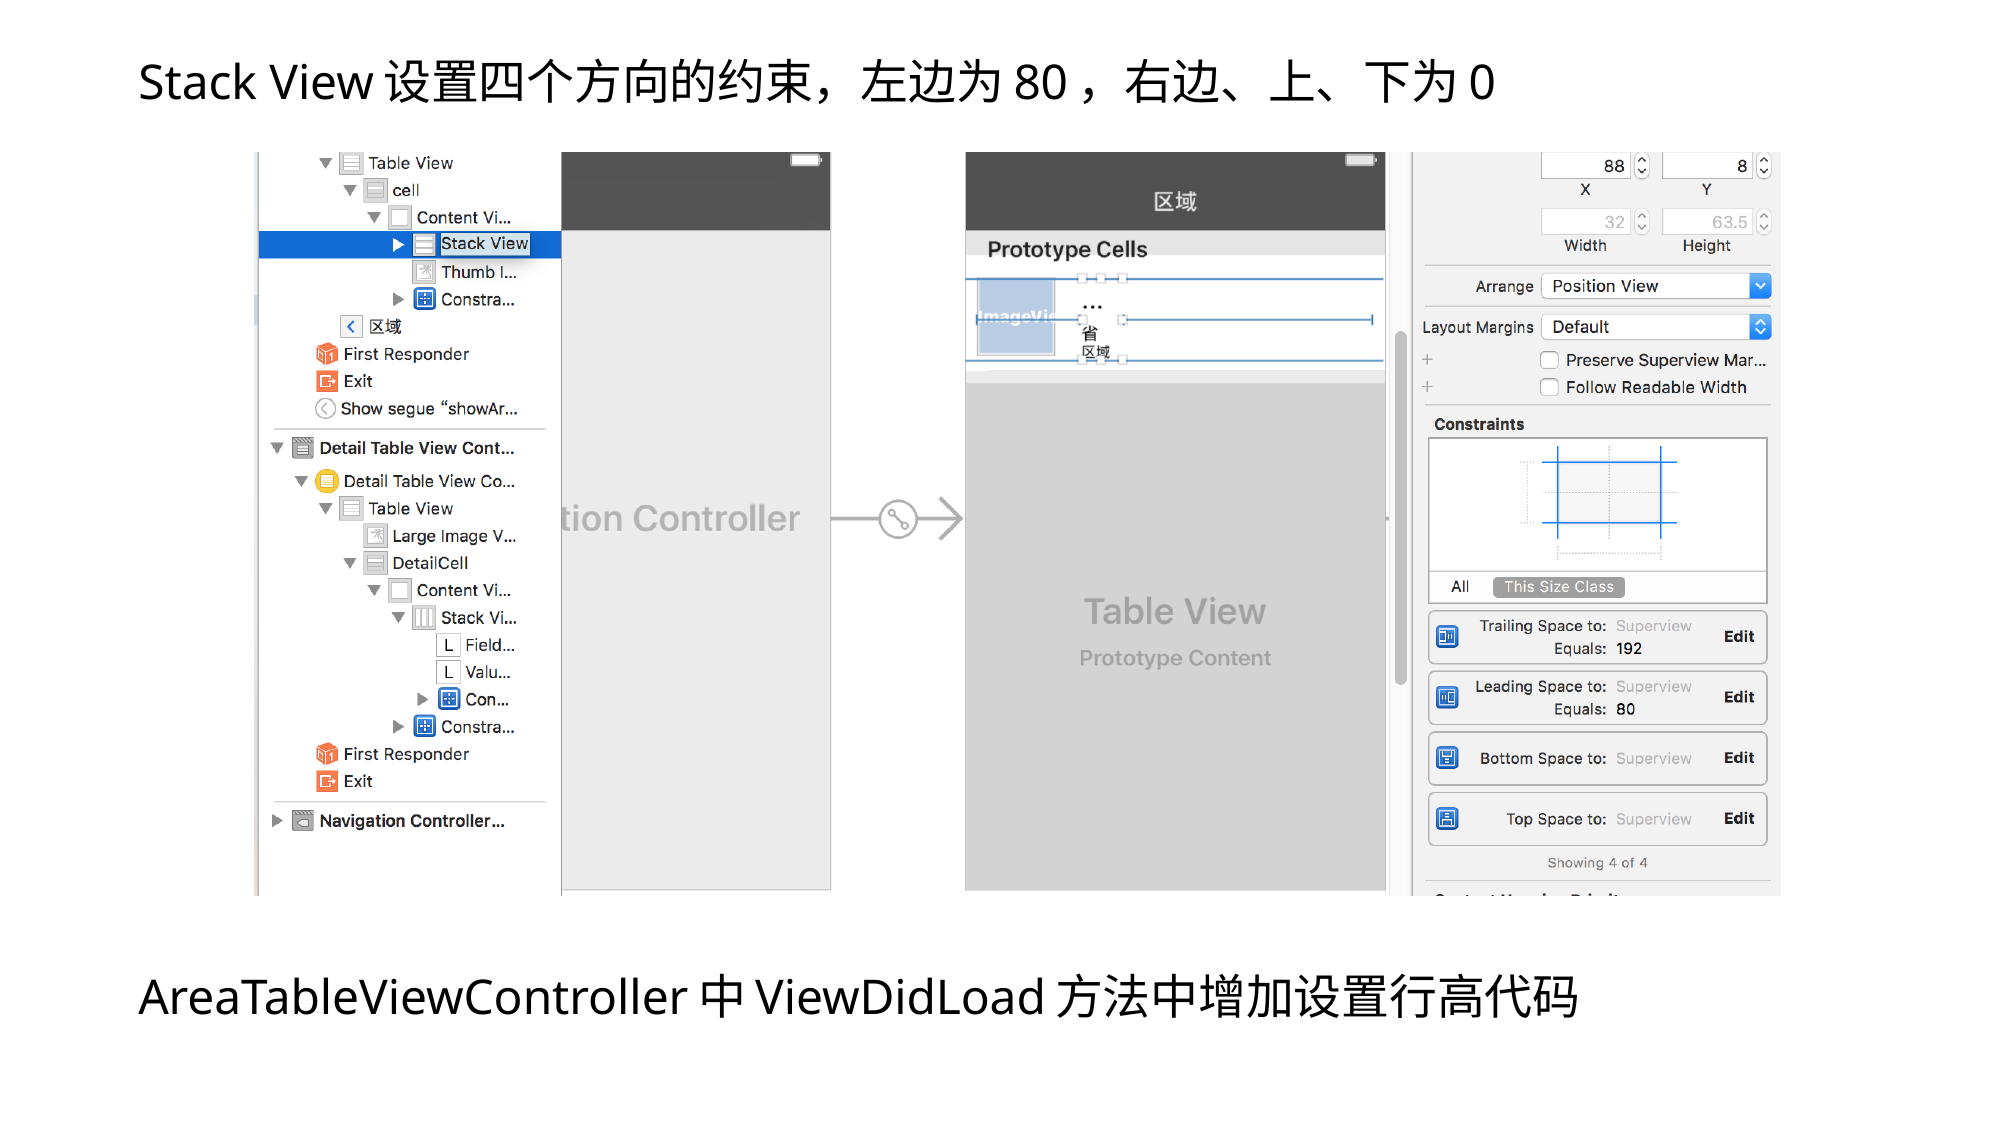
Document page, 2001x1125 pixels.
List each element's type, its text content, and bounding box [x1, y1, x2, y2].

text_box Stack View设置四个方向的约束，左边为80，右边、上、下为0 [123, 51, 1817, 153]
text_box AreaTableViewController中ViewDidLoad方法中增加设置行高代码 [123, 966, 1862, 1067]
picture [254, 152, 1781, 896]
